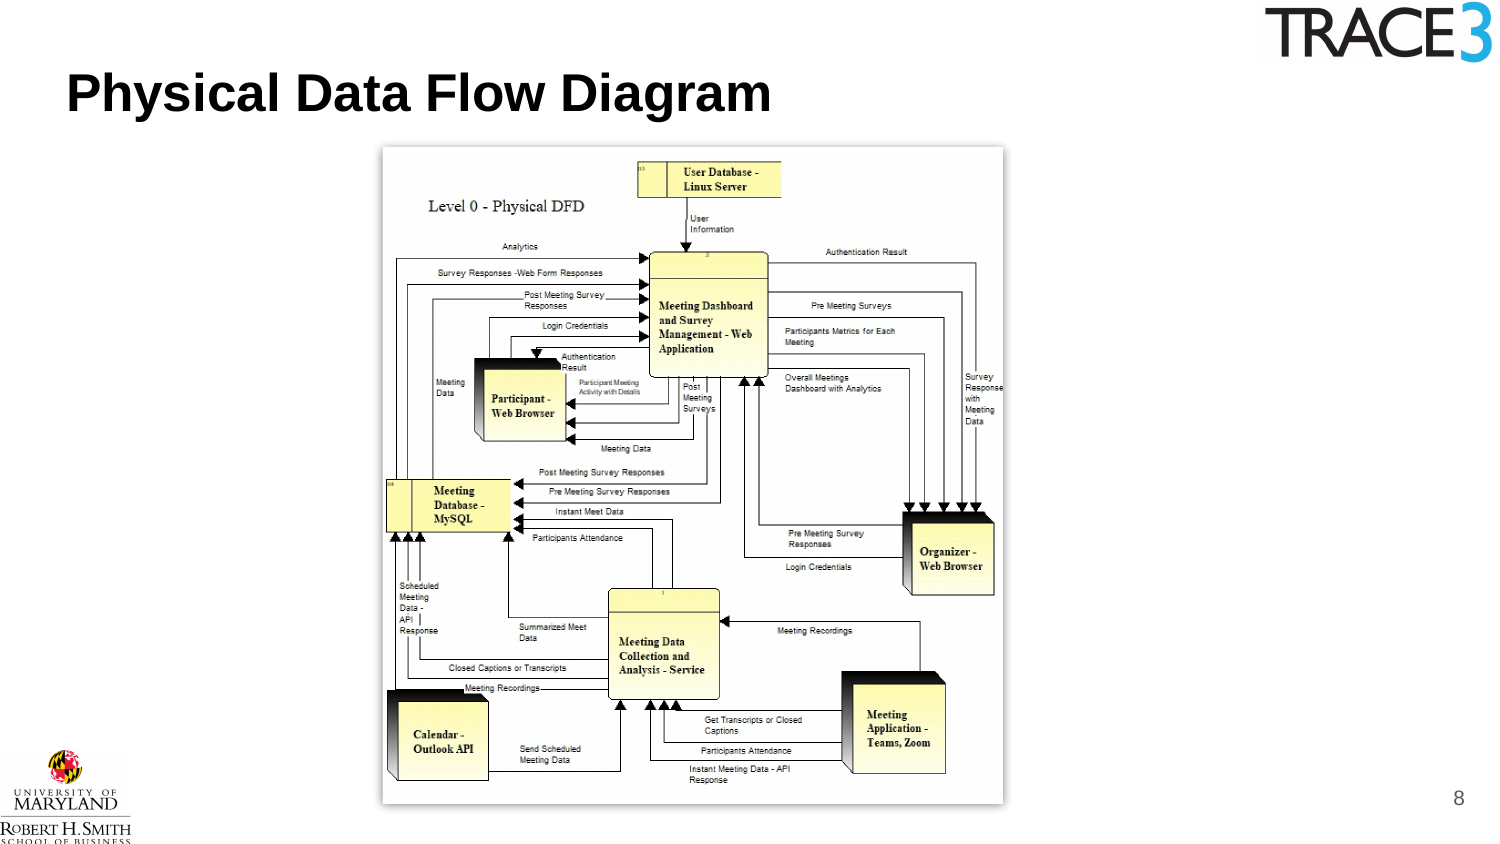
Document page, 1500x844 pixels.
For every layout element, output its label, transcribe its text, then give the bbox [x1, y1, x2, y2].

slide_number ‹#› [1389, 764, 1480, 830]
picture [0, 750, 131, 844]
picture [382, 146, 1004, 804]
picture [1257, 0, 1500, 65]
title Physical Data Flow Diagram [51, 43, 1449, 138]
